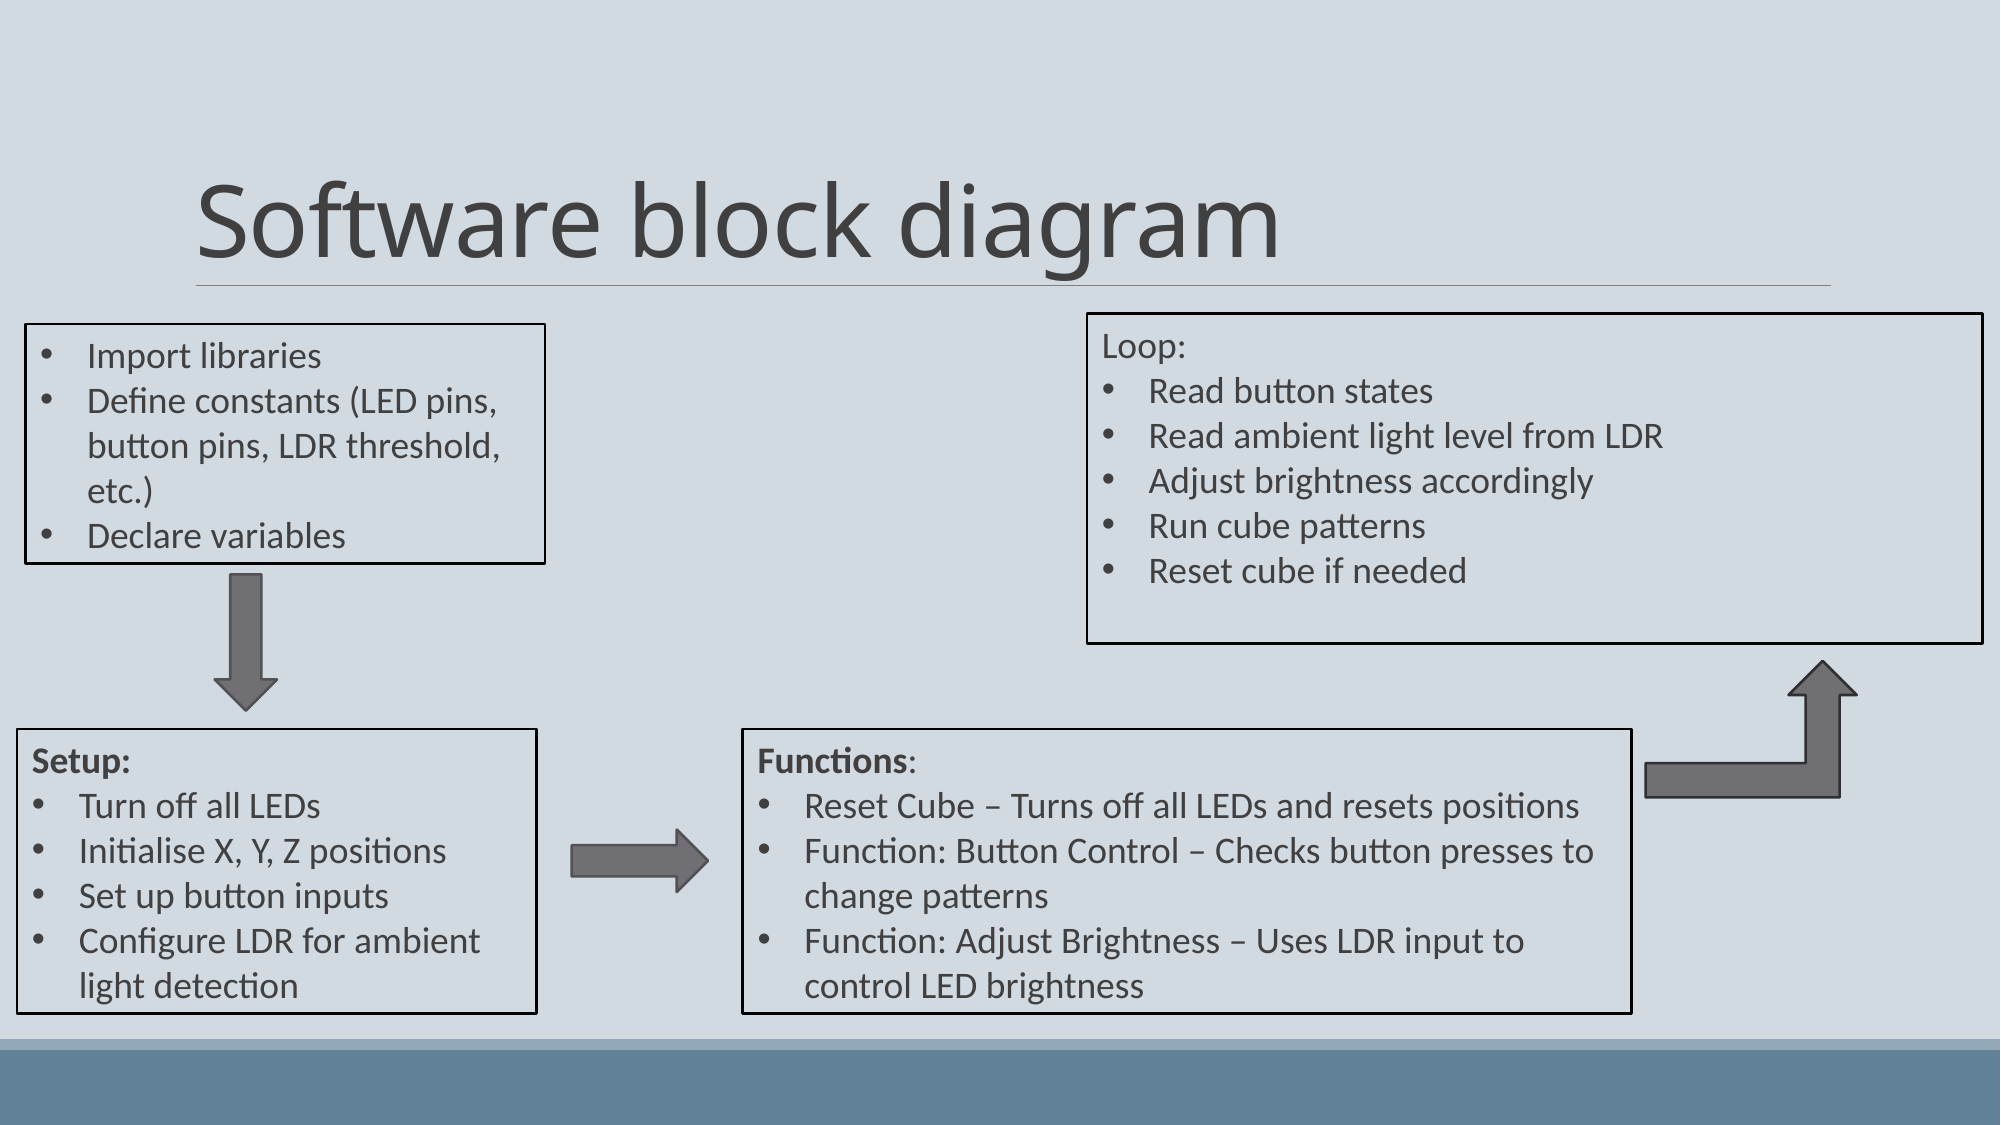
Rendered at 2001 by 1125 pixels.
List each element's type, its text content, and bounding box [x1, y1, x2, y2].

text_box Functions: Reset Cube – Turns off all LEDs and resets positions Function: Button Control – Checks button presses to change patterns Function: Adjust Brightness – Uses LDR input to control LED brightness [741, 728, 1633, 1015]
text_box [1644, 660, 1858, 799]
text_box [570, 828, 709, 894]
text_box Setup: Turn off all LEDs Initialise X, Y, Z positions Set up button inputs Configure LDR for ambient light detection [16, 728, 538, 1015]
text_box Loop: Read button states Read ambient light level from LDR Adjust brightness accordingly Run cube patterns Reset cube if needed [1086, 312, 1984, 645]
text_box [213, 573, 279, 712]
title Software block diagram [180, 47, 1830, 285]
text_box Import libraries Define constants (LED pins, button pins, LDR threshold, etc.) Declare variables [24, 323, 546, 565]
